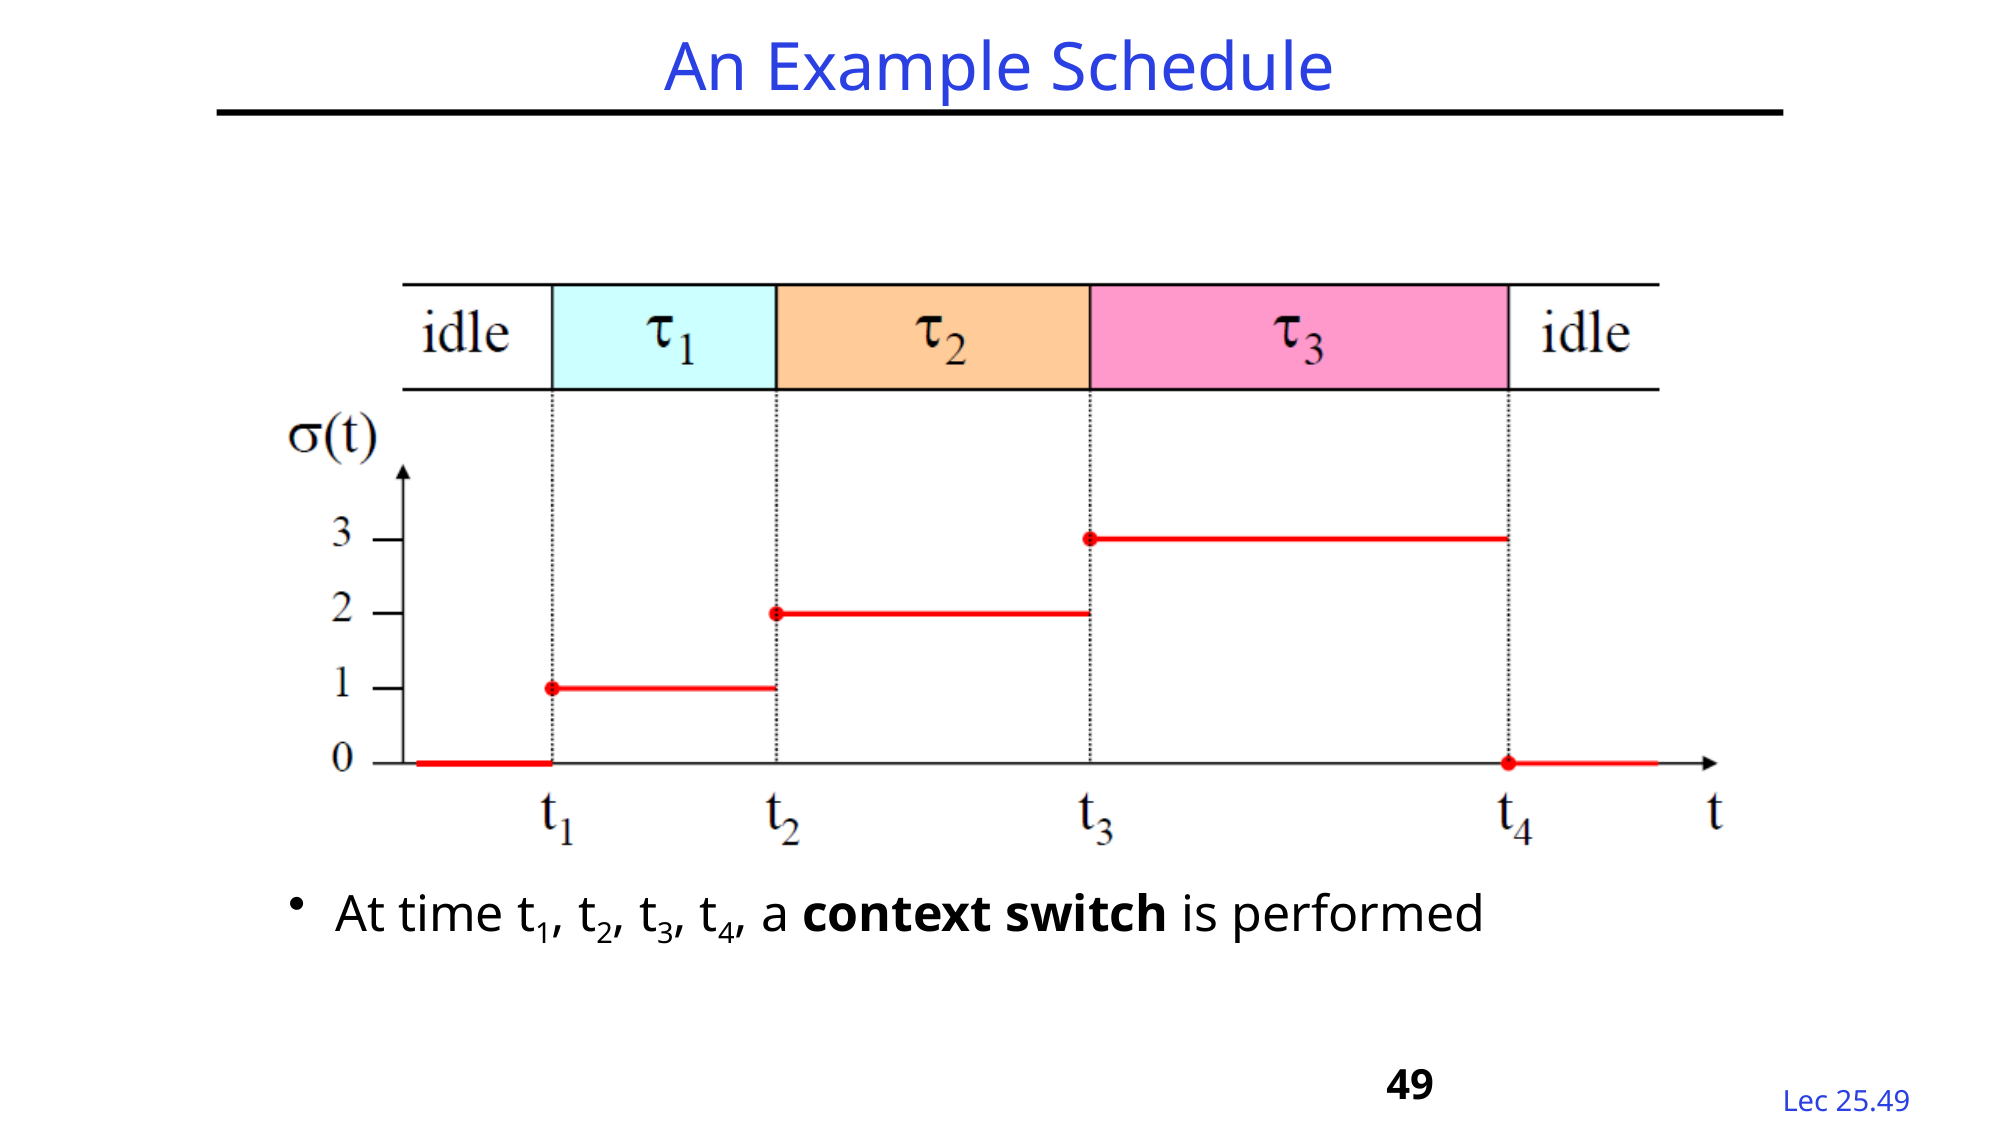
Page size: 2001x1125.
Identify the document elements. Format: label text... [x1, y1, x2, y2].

picture [273, 274, 1727, 851]
title An Example Schedule [216, 24, 1784, 113]
slide_number 49 [1136, 1050, 1450, 1125]
list At time t1, t2, t3, t4, a context switch is performed [273, 875, 1750, 1032]
